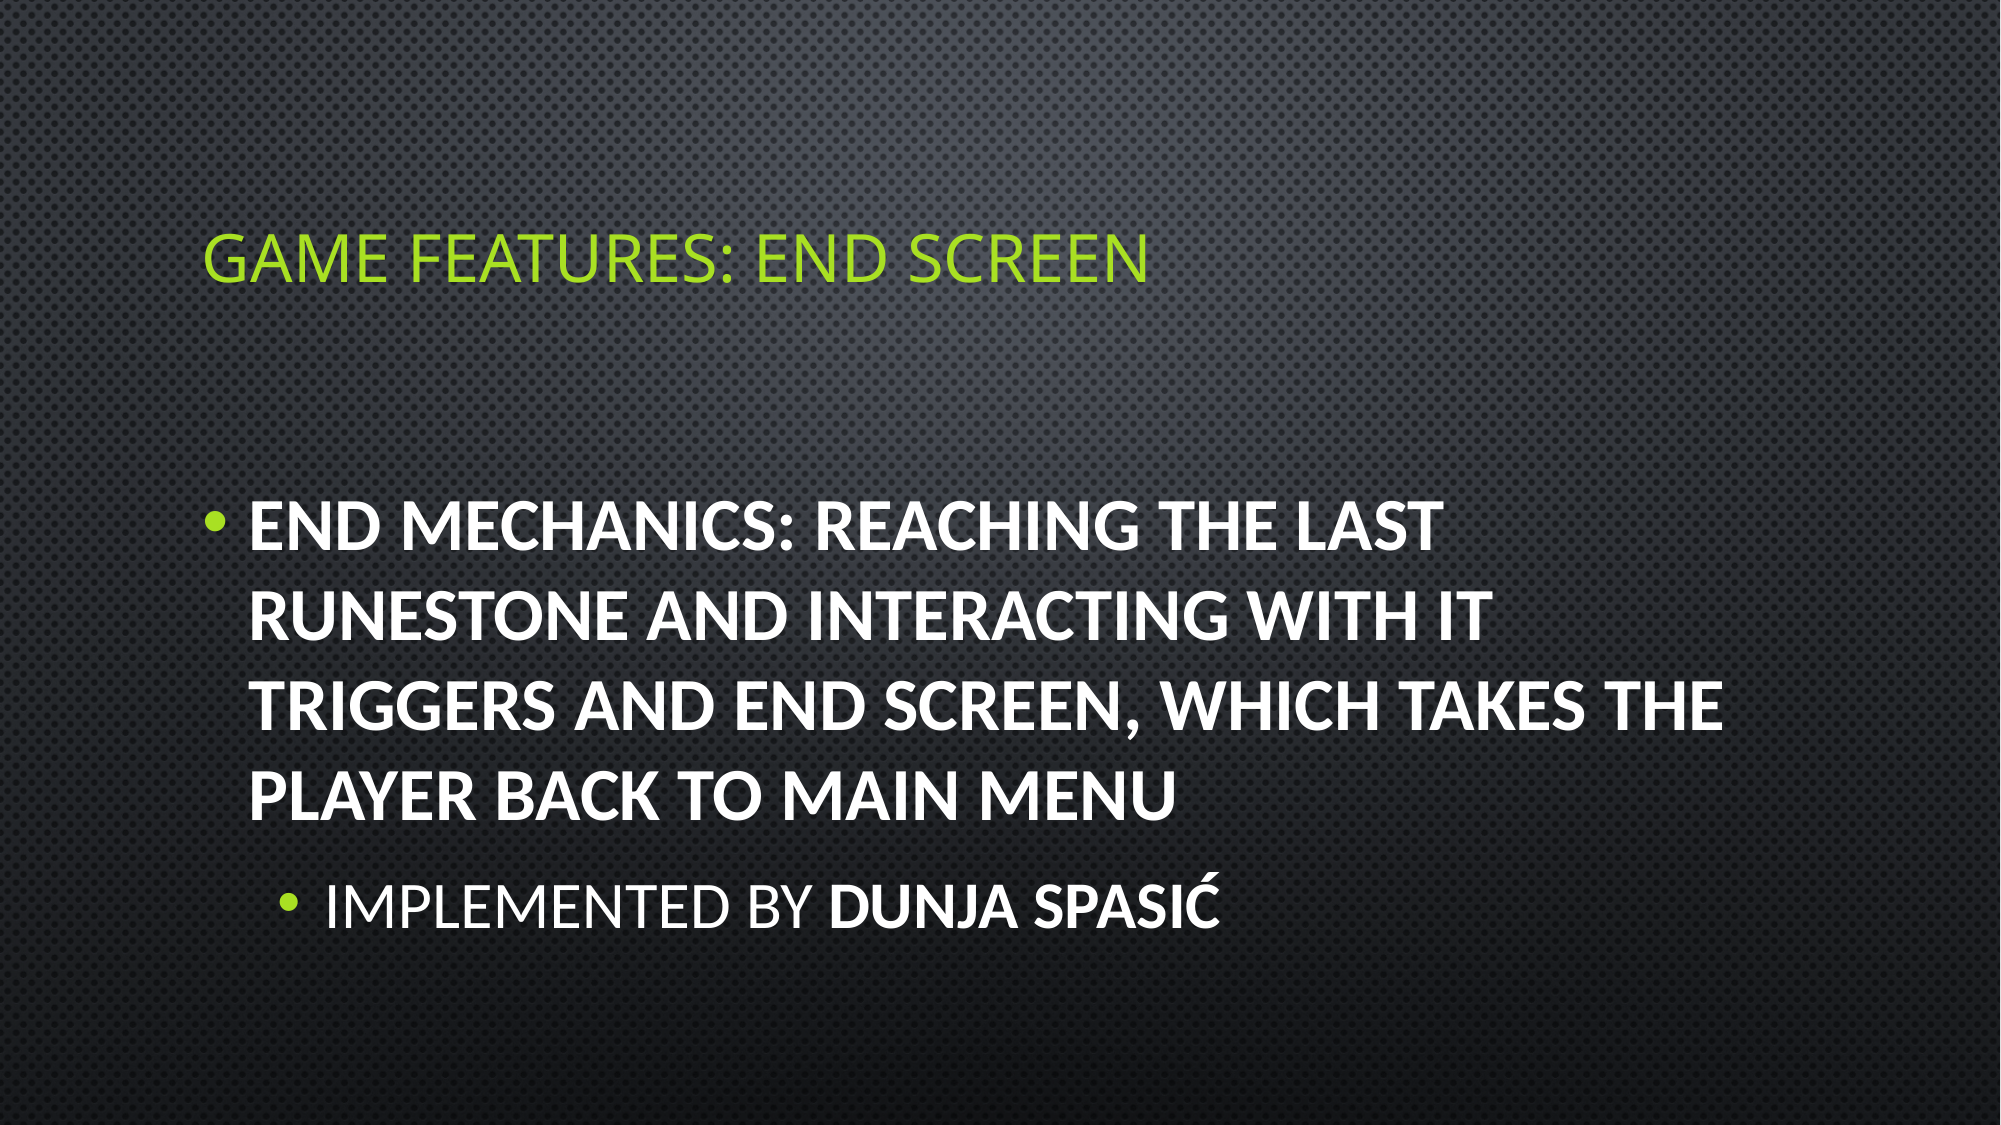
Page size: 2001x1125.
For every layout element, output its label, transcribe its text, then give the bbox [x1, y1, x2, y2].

picture [0, 0, 2001, 1125]
text_box End mechanics: Reaching the last runestone and interacting with it triggers and end screen, which takes the player back to main menu Implemented by Dunja spasić [187, 414, 1812, 1003]
text_box Game features: END SCREEn [187, 99, 1812, 413]
